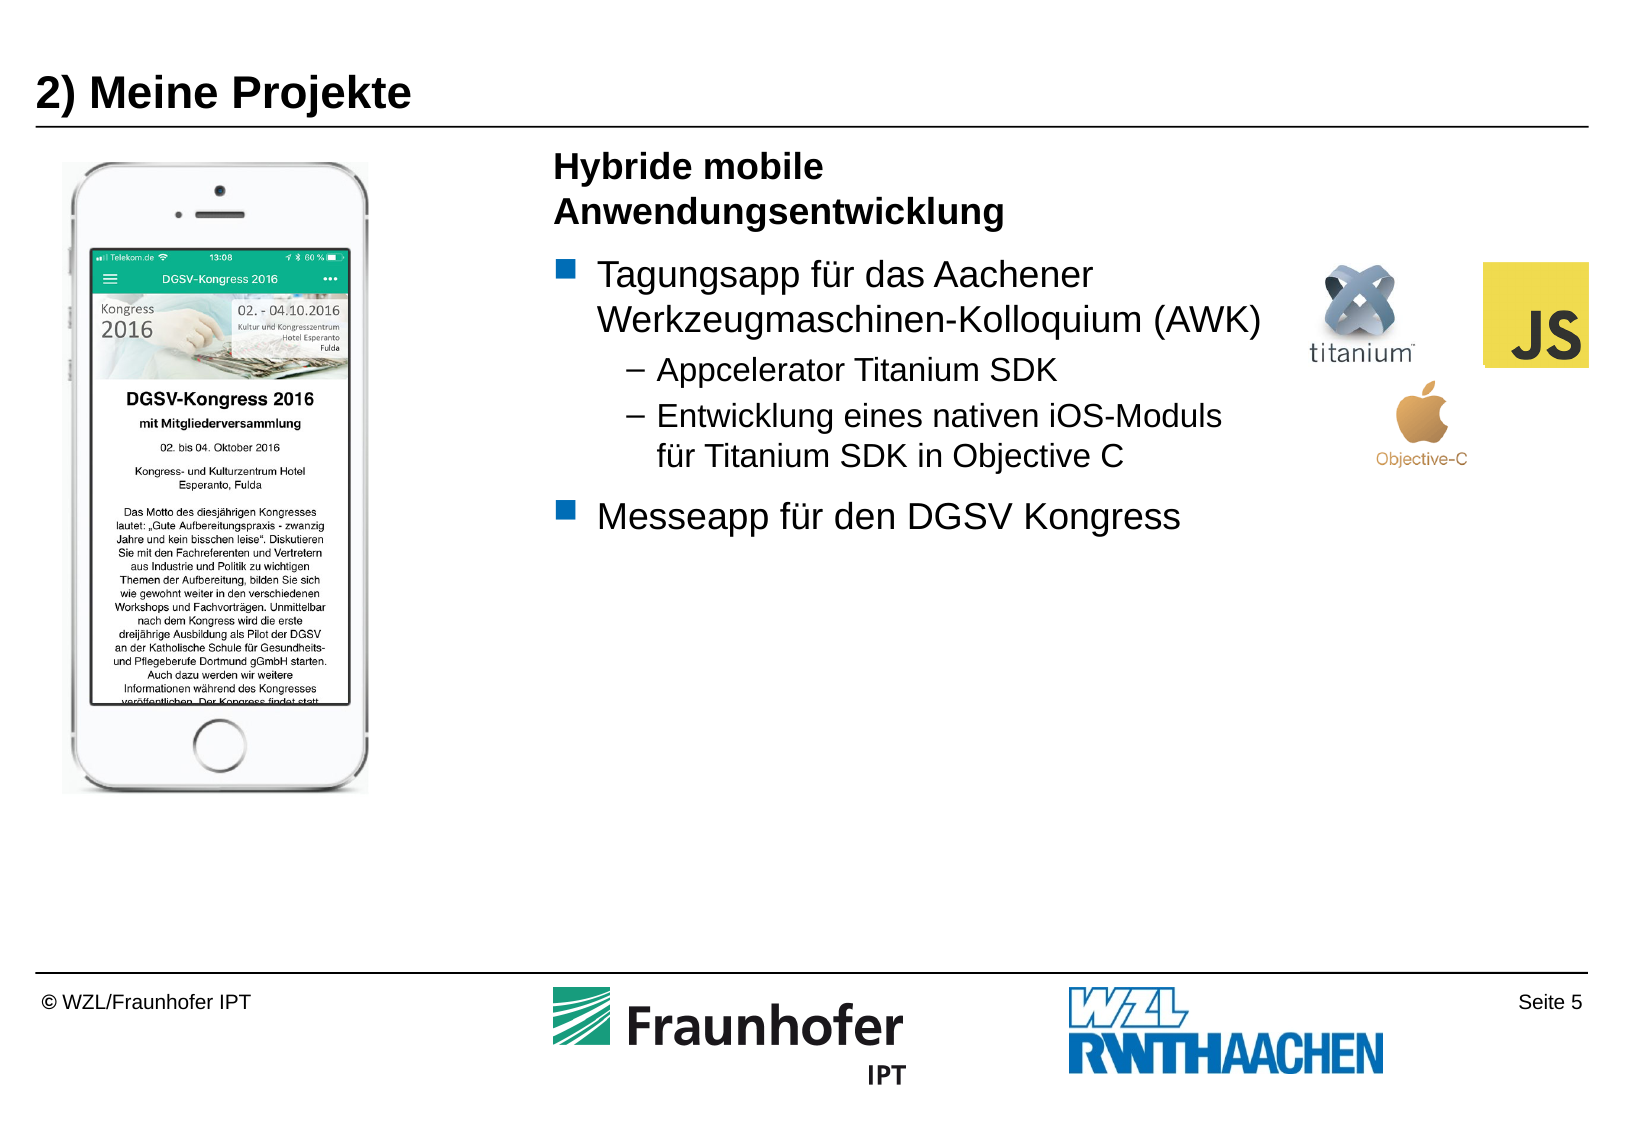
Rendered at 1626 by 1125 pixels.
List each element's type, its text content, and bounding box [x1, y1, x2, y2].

picture [553, 987, 906, 1085]
picture [1069, 987, 1383, 1074]
picture [1299, 254, 1589, 493]
picture [62, 162, 370, 799]
title 2) Meine Projekte [35, 0, 1589, 118]
list Hybride mobile Anwendungsentwicklung Tagungsapp für das Aachener Werkzeugmaschinen-Kolloquium (AWK) Appcelerator Titanium SDK Entwicklung eines nativen iOS-Moduls für Titanium SDK in Objective C Messeapp für den DGSV Kongress [553, 141, 1300, 958]
